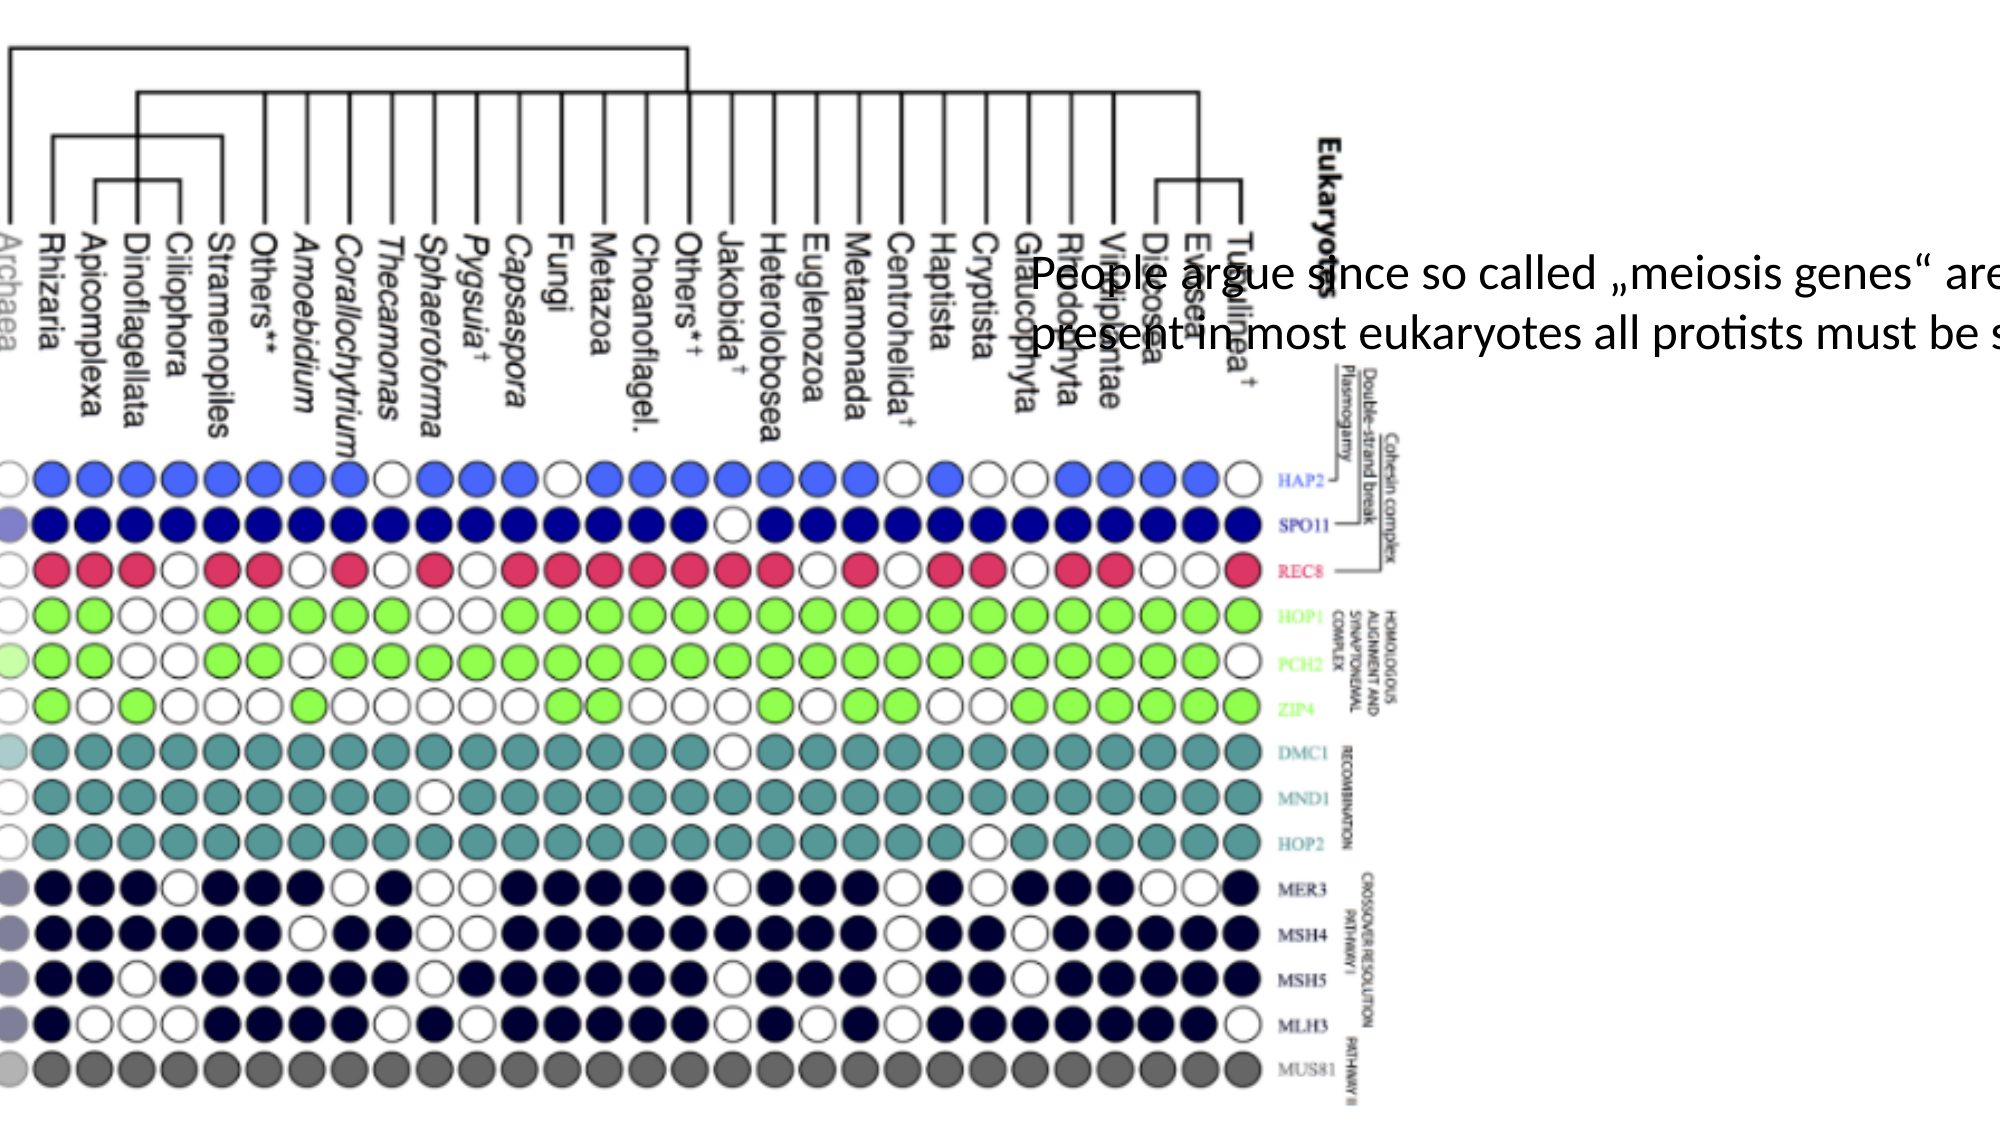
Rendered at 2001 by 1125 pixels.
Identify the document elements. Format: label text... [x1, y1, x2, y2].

text_box People argue since so called „meiosis genes“ are present in most eukaryotes all protists must be sexual [1243, 231, 2000, 367]
picture [0, 0, 1422, 1125]
